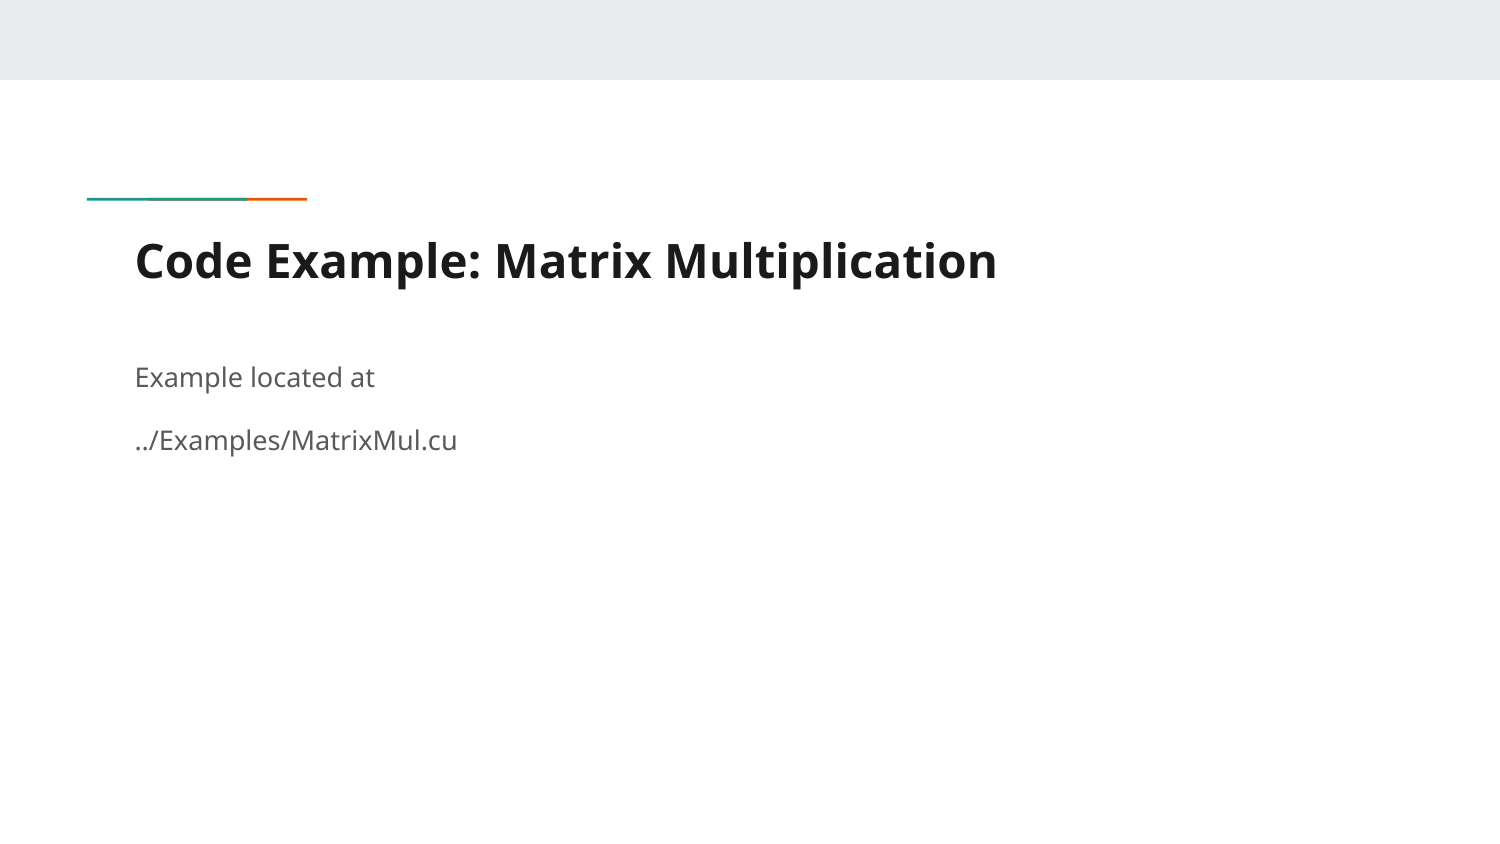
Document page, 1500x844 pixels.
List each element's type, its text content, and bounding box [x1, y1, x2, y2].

title Code Example: Matrix Multiplication [119, 216, 1381, 305]
list Example located at ../Examples/MatrixMul.cu [119, 341, 1381, 712]
